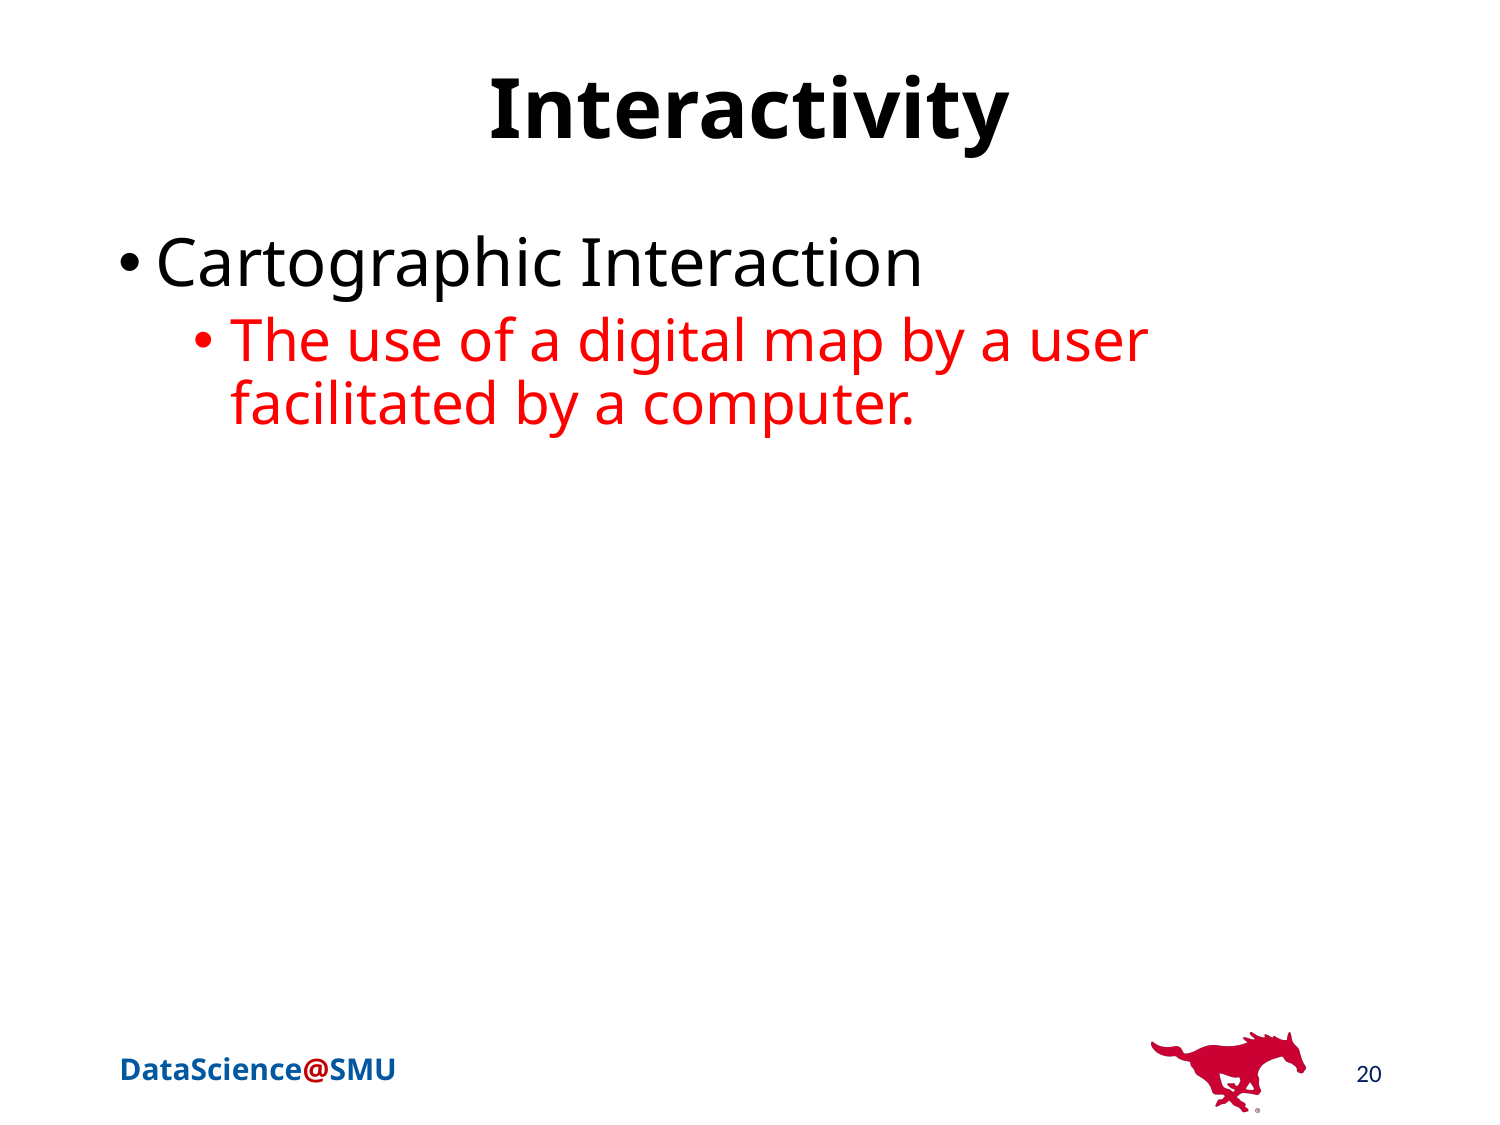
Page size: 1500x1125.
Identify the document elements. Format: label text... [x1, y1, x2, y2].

list Cartographic Interaction The use of a digital map by a user facilitated by a computer. [103, 221, 1397, 936]
slide_number 20 [1059, 1042, 1397, 1103]
picture [1151, 1103, 1306, 1113]
picture [1151, 1032, 1306, 1042]
title Interactivity [103, 3, 1397, 221]
